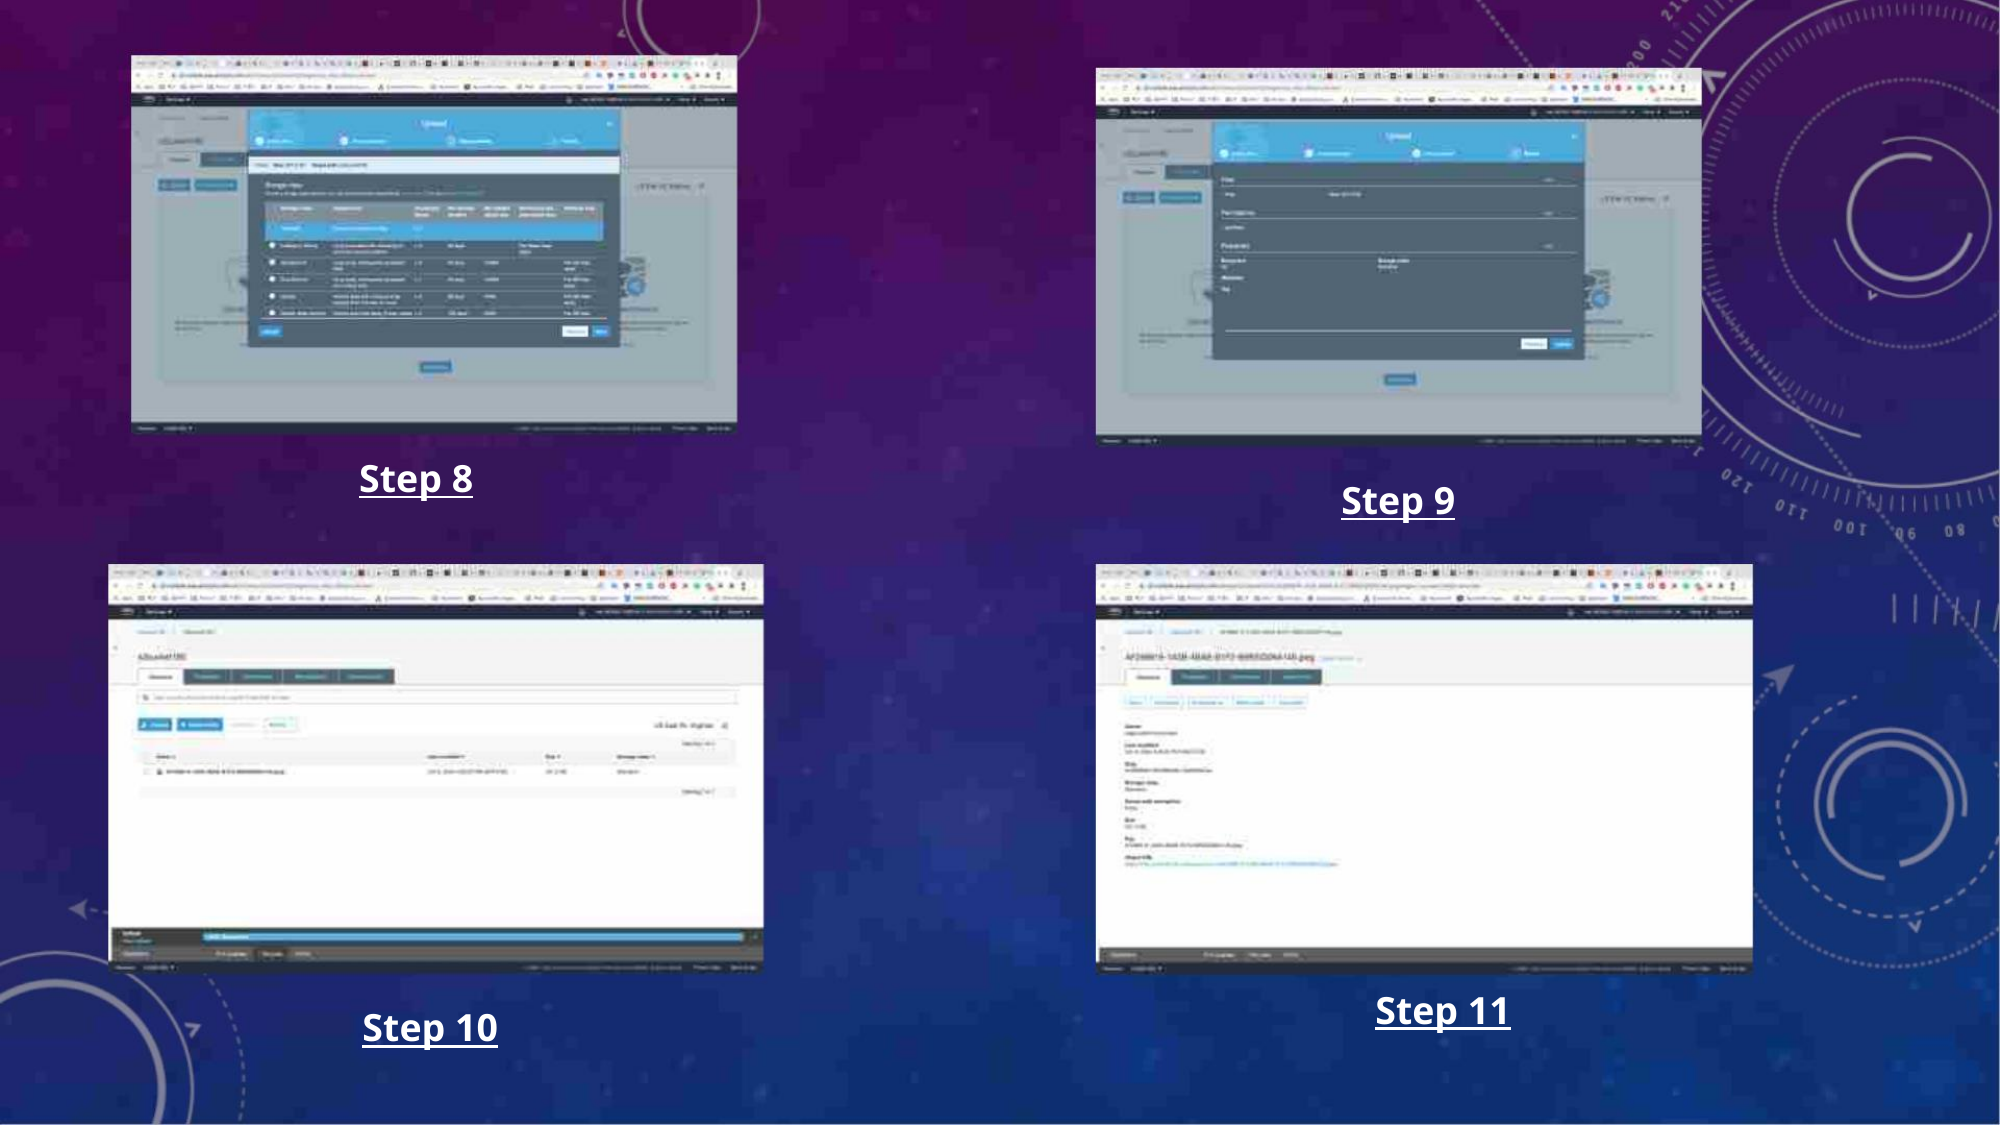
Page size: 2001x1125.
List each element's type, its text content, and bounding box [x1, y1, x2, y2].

text_box [0, 0, 2000, 1125]
text_box Step 9 [1341, 480, 1466, 523]
text_box Step 8 [359, 458, 484, 501]
text_box Step 11 [1375, 990, 1519, 1032]
text_box Step 10 [362, 1007, 506, 1050]
